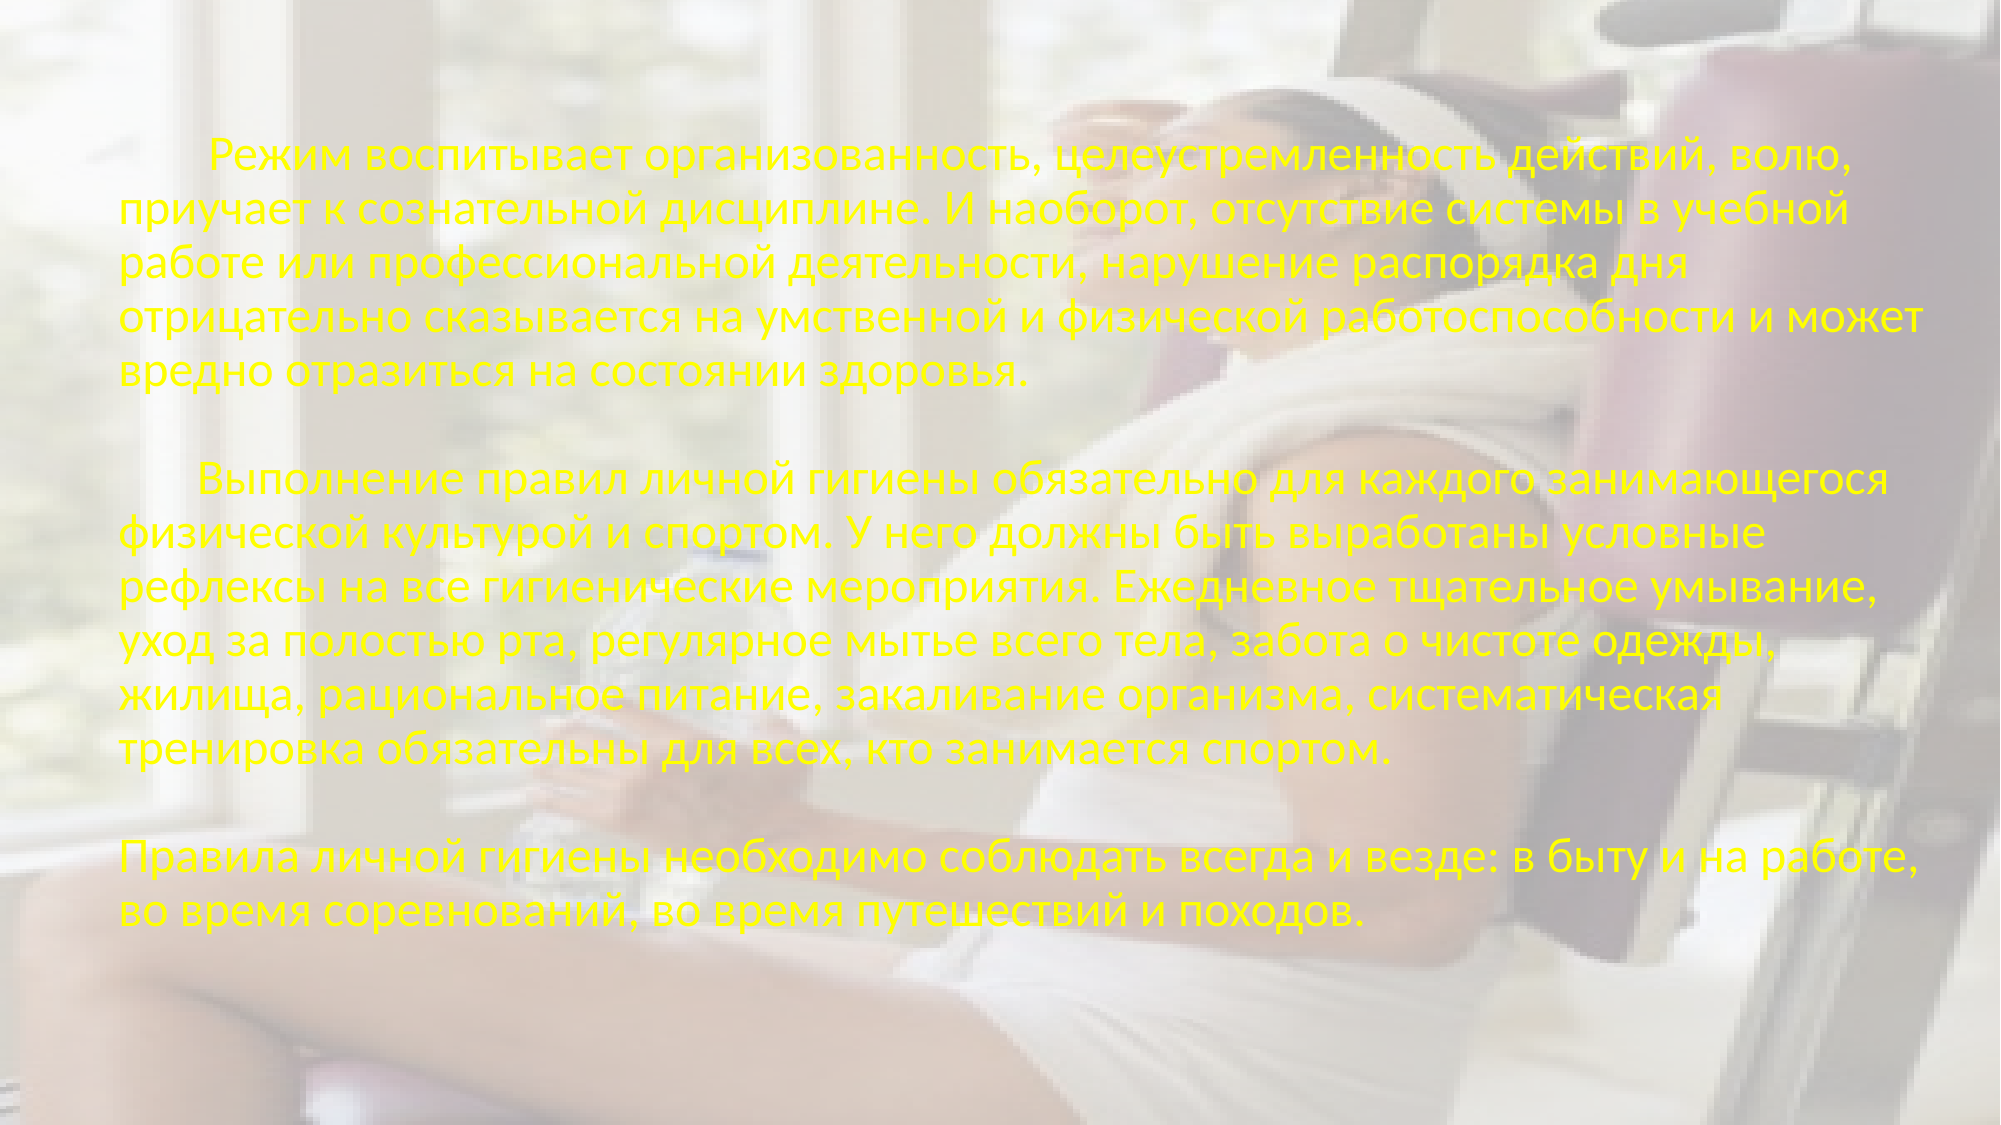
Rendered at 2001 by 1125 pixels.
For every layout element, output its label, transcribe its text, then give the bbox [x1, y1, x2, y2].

title Режим воспитывает организованность, целеустремленность действий, волю, приучает к сознательной дисциплине. И наоборот, отсутствие системы в учебной работе или профессиональной деятельности, нарушение распорядка дня отрицательно сказывается на умственной и физической работоспособности и может вредно отразиться на состоянии здоровья. Выполнение правил личной гигиены обязательно для каждого занимающегося физической культурой и спортом. У него должны быть выработаны условные рефлексы на все гигиенические мероприятия. Ежедневное тщательное умывание, уход за полостью рта, регулярное мытье всего тела, забота о чистоте одежды, жилища, рациональное питание, закаливание организма, систематическая тренировка обязательны для всех, кто занимается спортом. Правила личной гигиены необходимо соблюдать всегда и везде: в быту и на работе, во время соревнований, во время путешествий и походов. [103, 463, 1941, 662]
